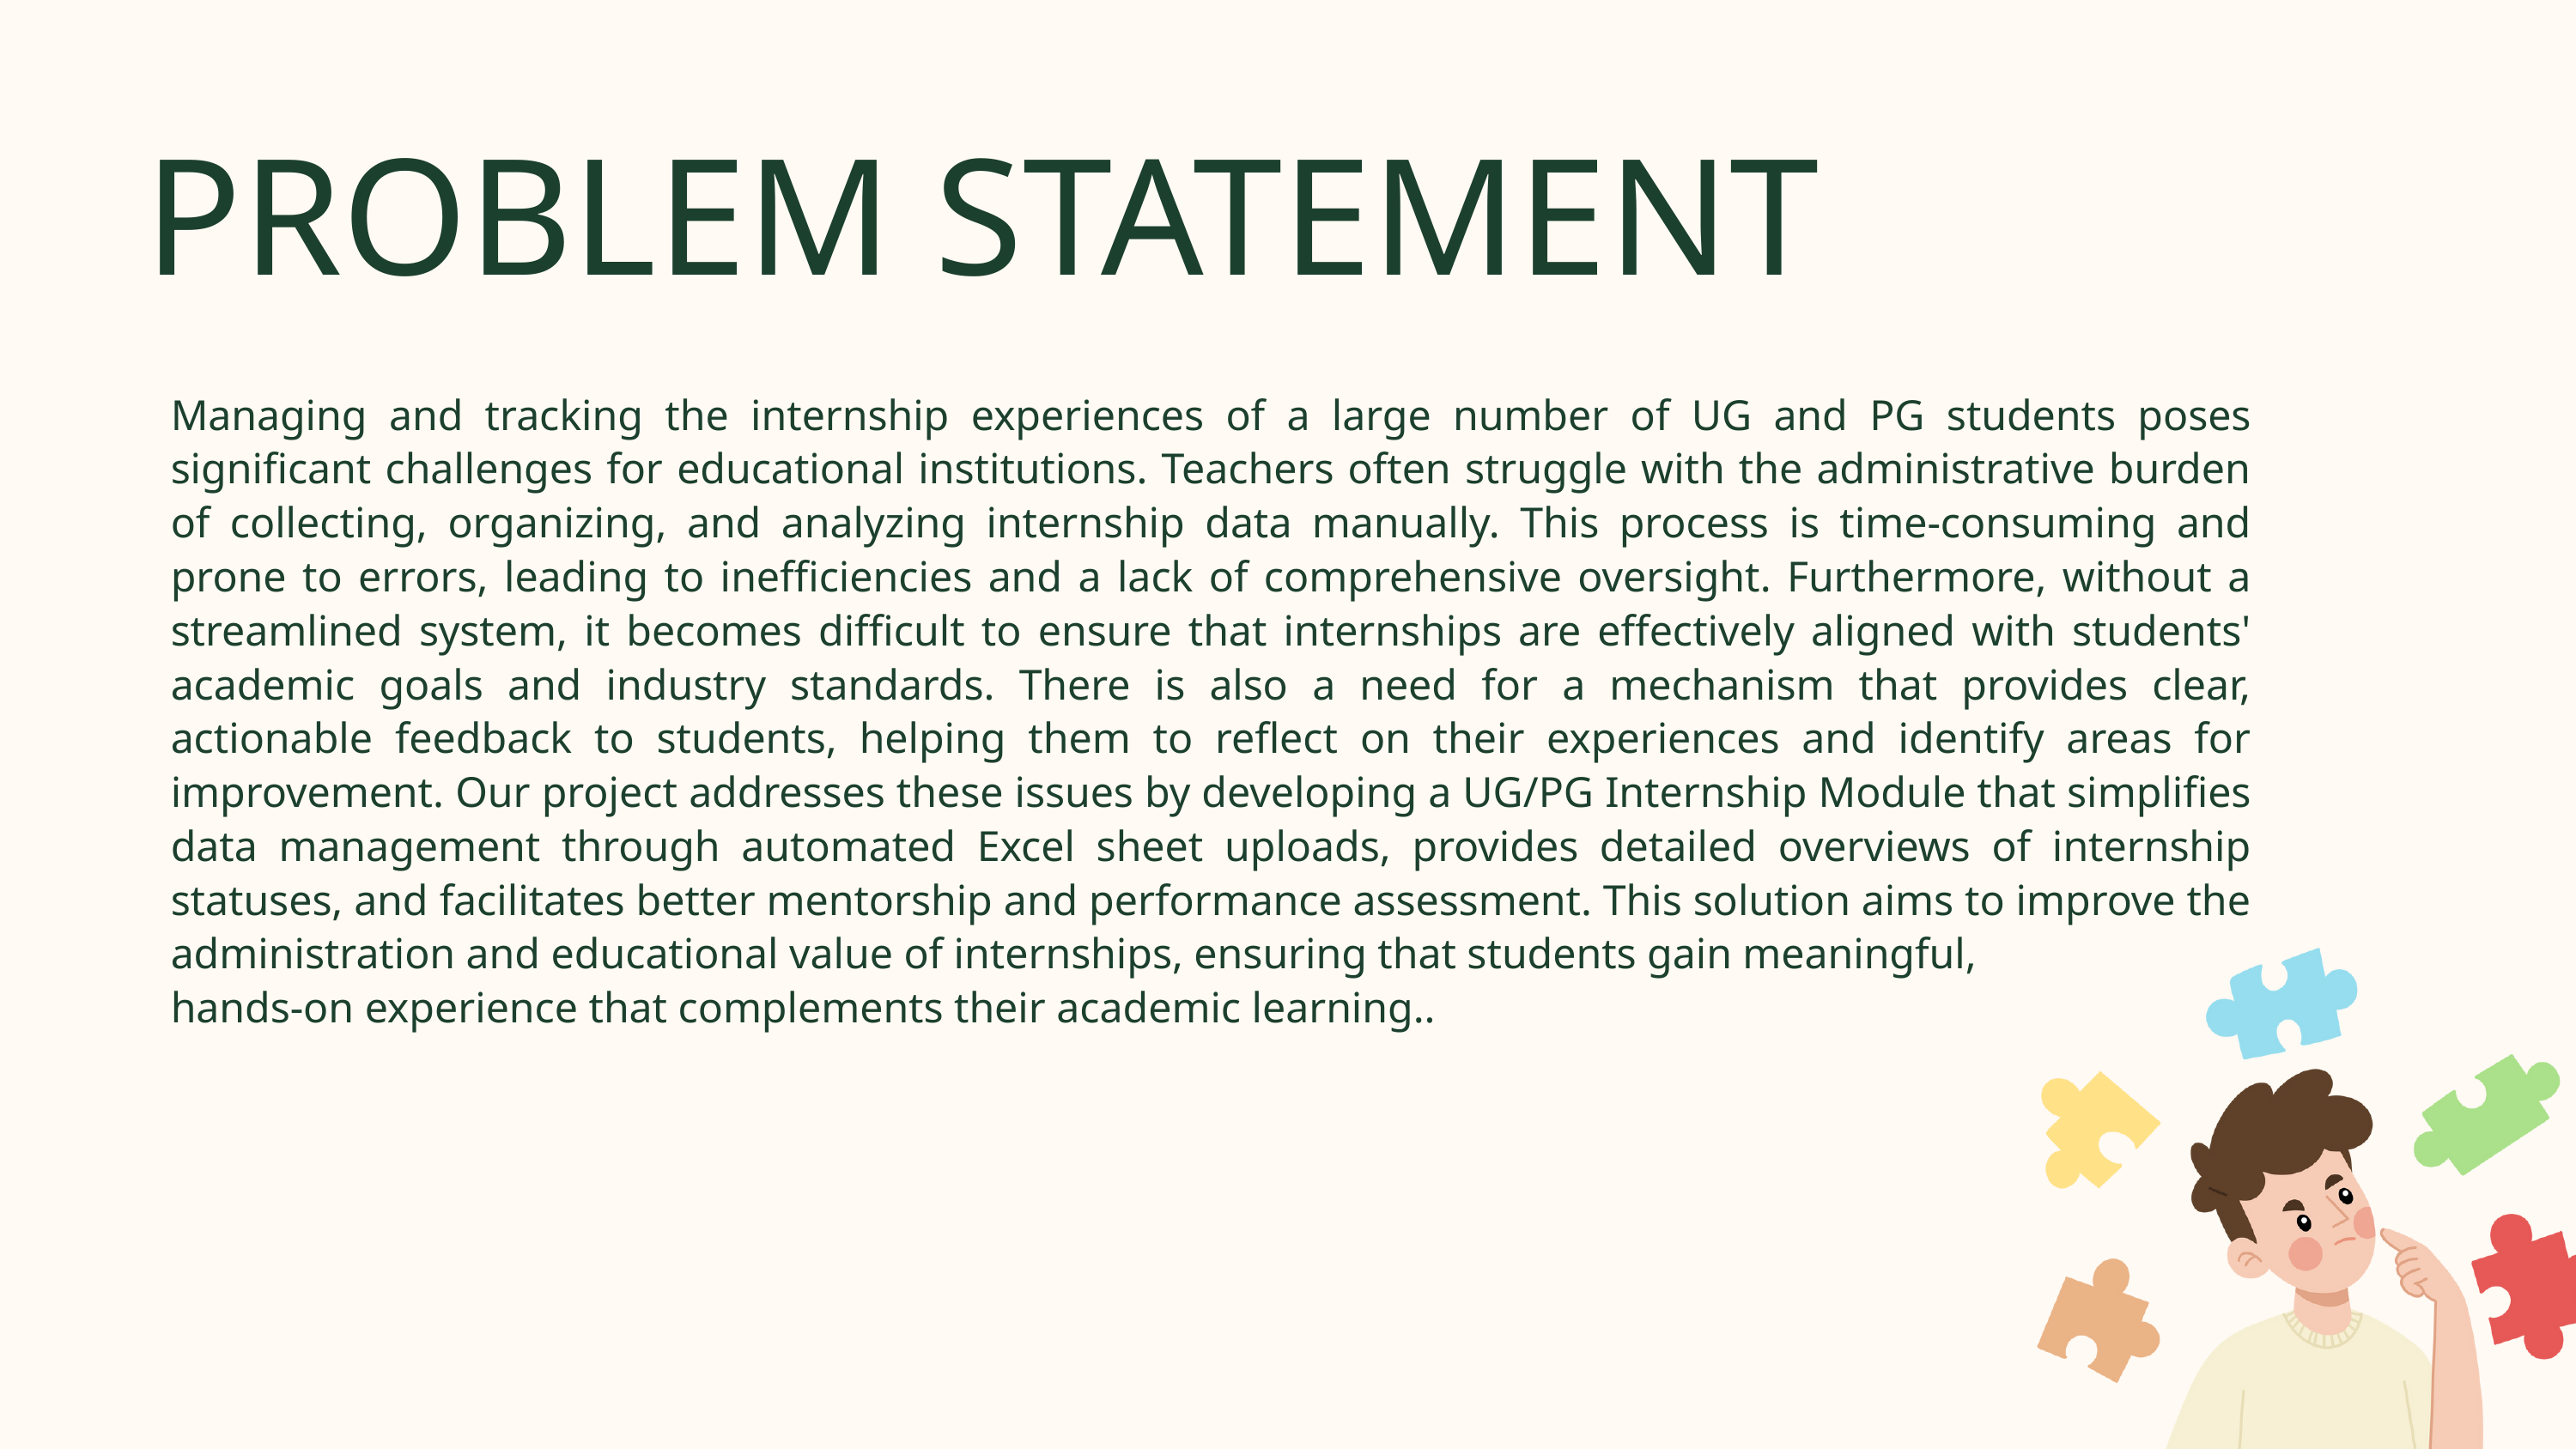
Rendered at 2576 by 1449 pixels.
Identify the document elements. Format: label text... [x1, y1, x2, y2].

text_box Managing and tracking the internship experiences of a large number of UG and PG students poses significant challenges for educational institutions. Teachers often struggle with the administrative burden of collecting, organizing, and analyzing internship data manually. This process is time-consuming and prone to errors, leading to inefficiencies and a lack of comprehensive oversight. Furthermore, without a streamlined system, it becomes difficult to ensure that internships are effectively aligned with students' academic goals and industry standards. There is also a need for a mechanism that provides clear, actionable feedback to students, helping them to reflect on their experiences and identify areas for improvement. Our project addresses these issues by developing a UG/PG Internship Module that simplifies data management through automated Excel sheet uploads, provides detailed overviews of internship statuses, and facilitates better mentorship and performance assessment. This solution aims to improve the administration and educational value of internships, ensuring that students gain meaningful, hands-on experience that complements their academic learning.. [170, 384, 2255, 1139]
text_box [2037, 948, 2576, 1449]
text_box PROBLEM STATEMENT [144, 113, 2211, 307]
